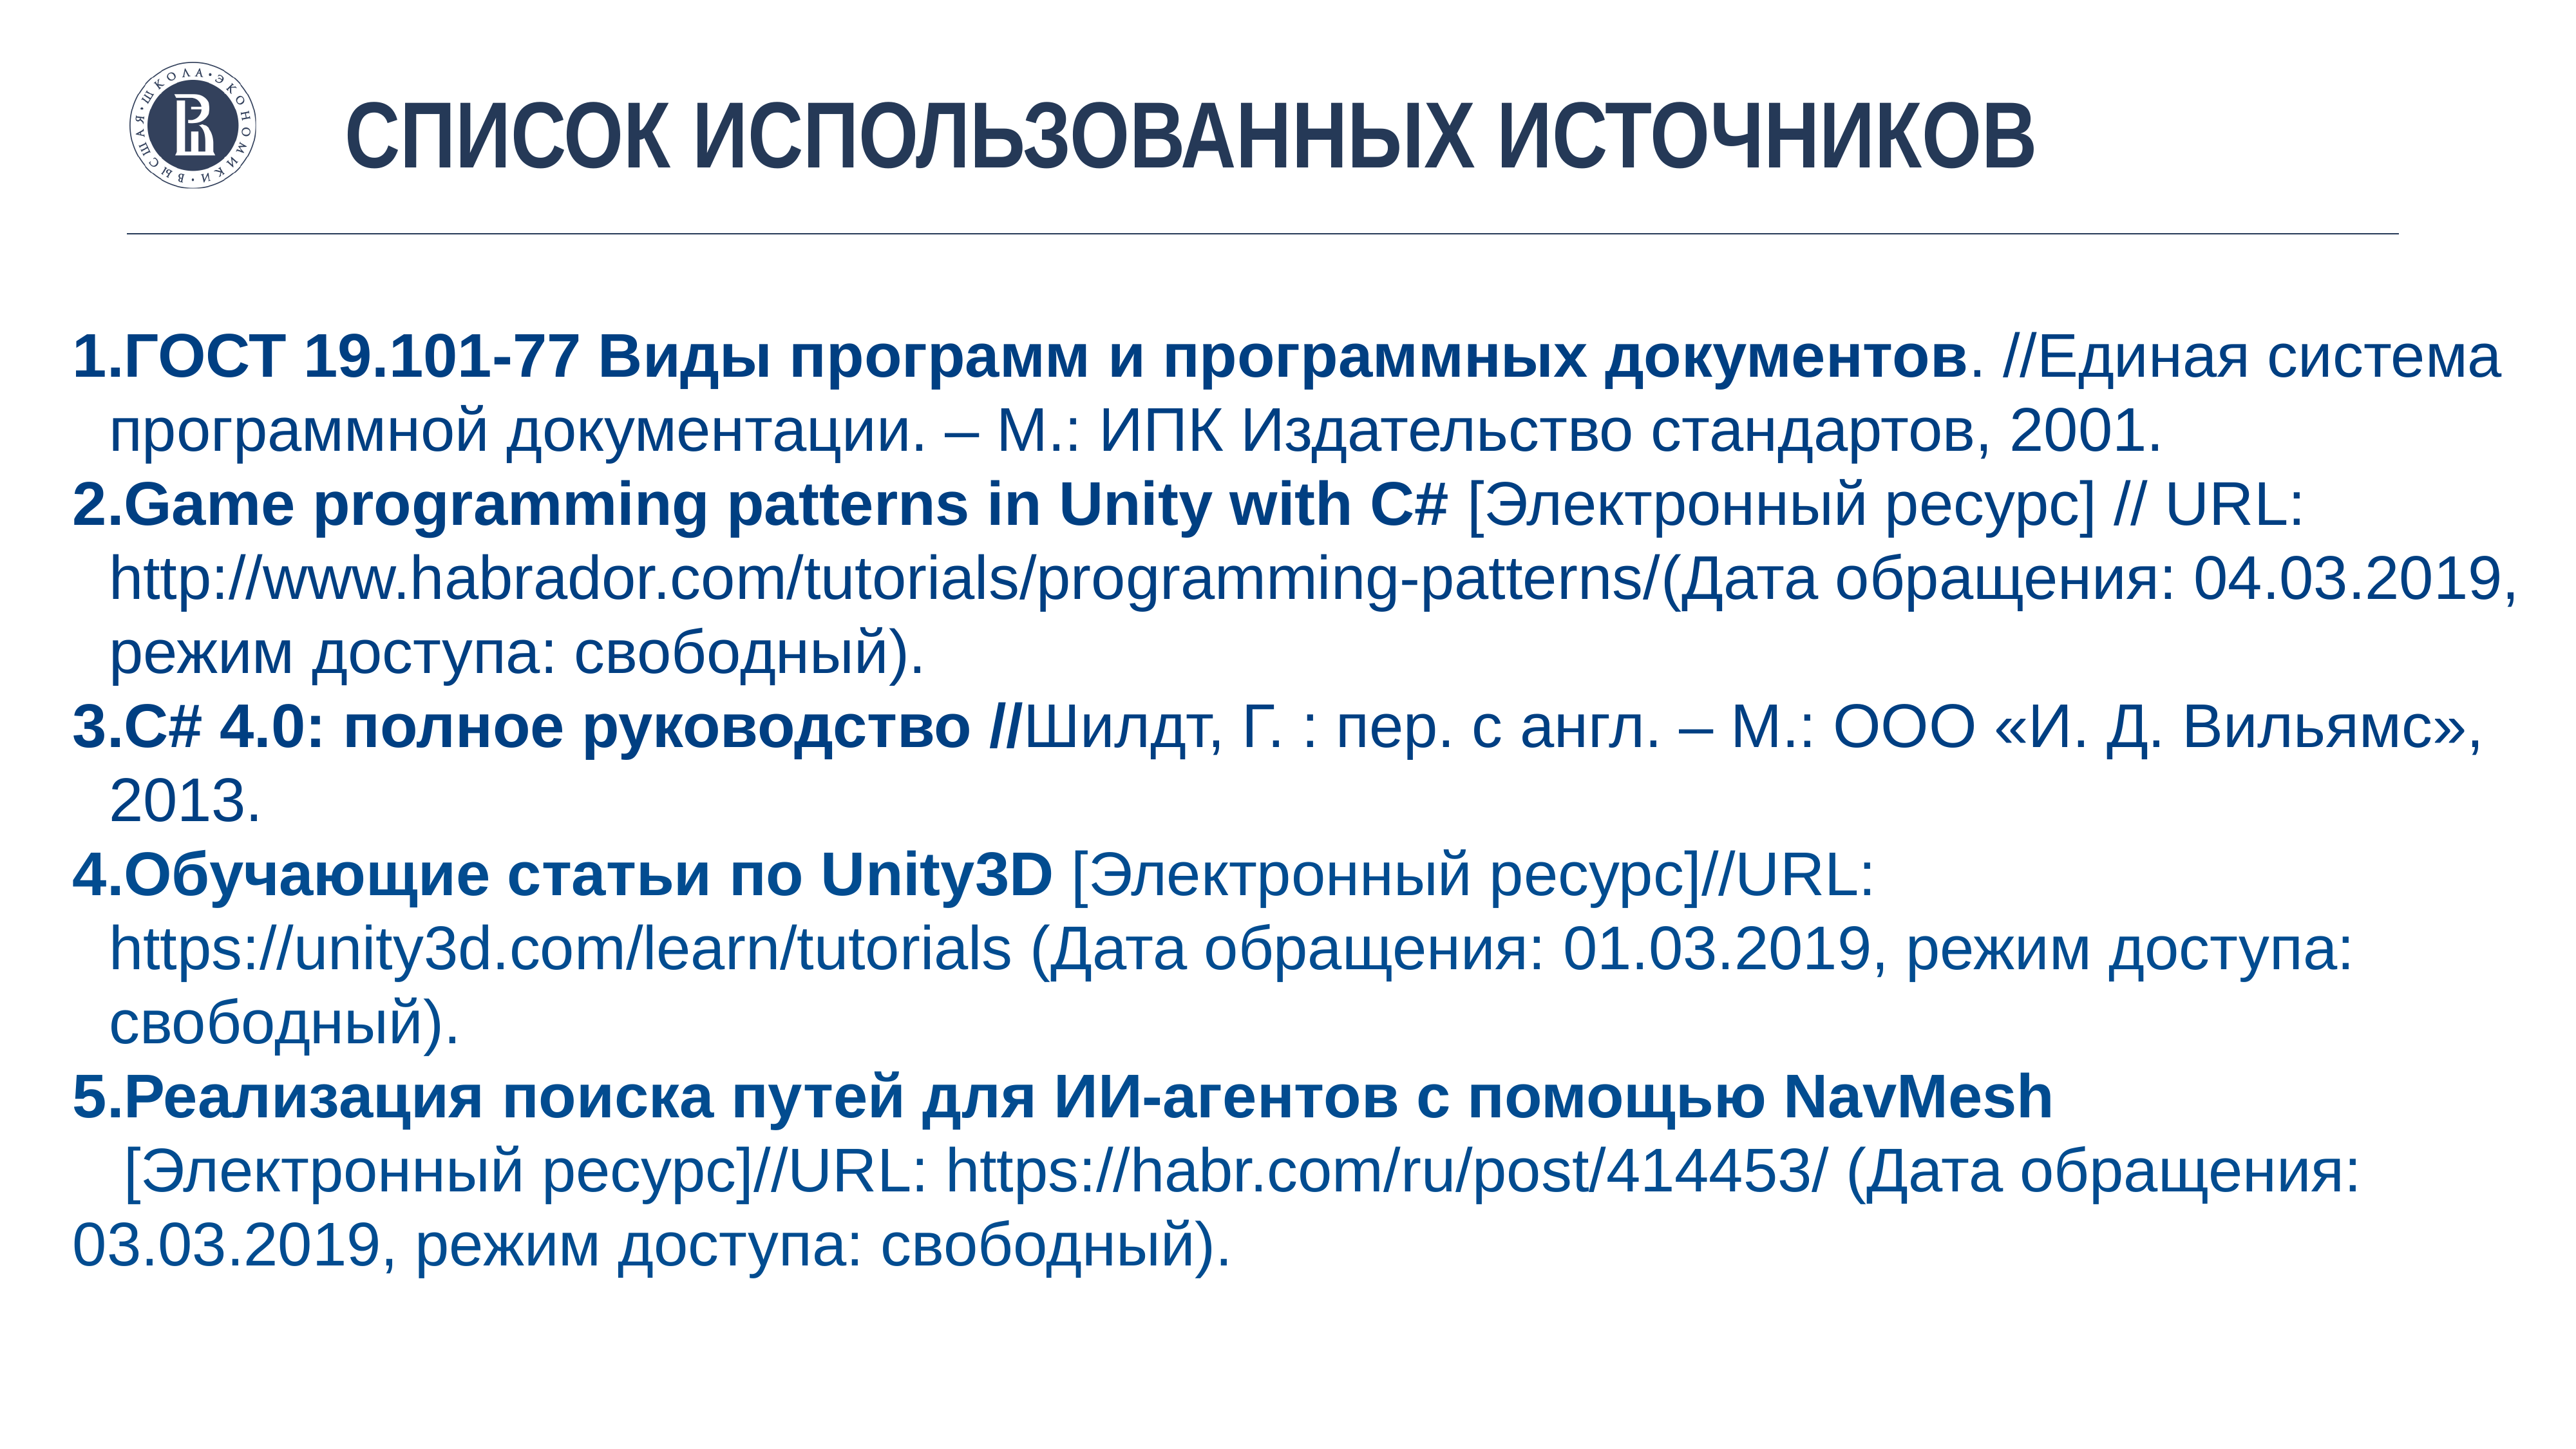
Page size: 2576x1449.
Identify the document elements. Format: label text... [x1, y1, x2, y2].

text_box ГОСТ 19.101-77 Виды программ и программных документов. //Единая система программной документации. – М.: ИПК Издательство стандартов, 2001. Game programming patterns in Unity with C# [Электронный ресурс] // URL: http://www.habrador.com/tutorials/programming-patterns/(Дата обращения: 04.03.2019, режим доступа: свободный). C# 4.0: полное руководство //Шилдт, Г. : пер. с англ. – М.: ООО «И. Д. Вильямс», 2013. Обучающие статьи по Unity3D [Электронный ресурс]//URL: https://unity3d.com/learn/tutorials (Дата обращения: 01.03.2019, режим доступа: свободный). Реализация поиска путей для ИИ-агентов с помощью NavMesh [Электронный ресурс]//URL: https://habr.com/ru/post/414453/ (Дата обращения: 03.03.2019, режим доступа: свободный). [63, 310, 2576, 1358]
picture [129, 62, 256, 189]
text_box Список использованных источников [337, 66, 2576, 310]
